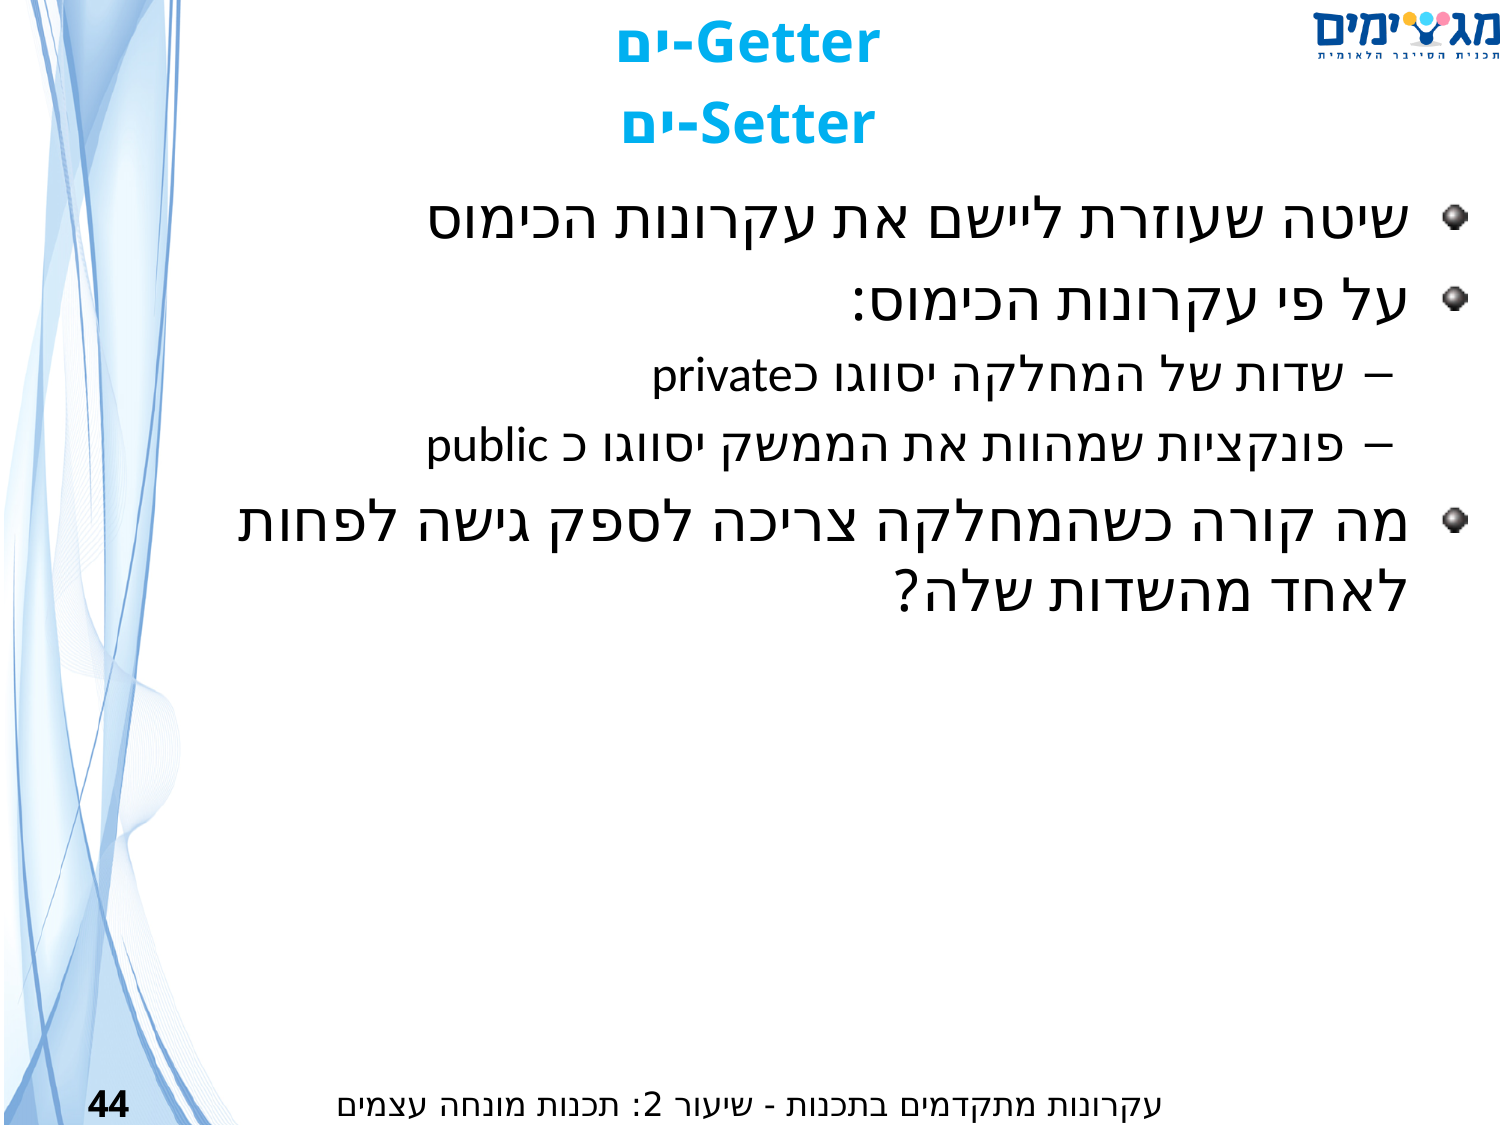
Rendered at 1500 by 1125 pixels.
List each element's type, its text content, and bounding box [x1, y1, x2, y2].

picture [1306, 0, 1500, 87]
picture [1438, 282, 1468, 311]
list שיטה שעוזרת ליישם את עקרונות הכימוס על פי עקרונות הכימוס: שדות של המחלקה יסווגו כprivate פונקציות שמהוות את הממשק יסווגו כ public מה קורה כשהמחלקה צריכה לספק גישה לפחות לאחד מהשדות שלה? [170, 172, 1483, 1076]
list Getter-ים Setter-ים [190, 0, 1306, 163]
picture [4, 0, 254, 1125]
picture [1438, 503, 1468, 533]
picture [1438, 200, 1468, 230]
